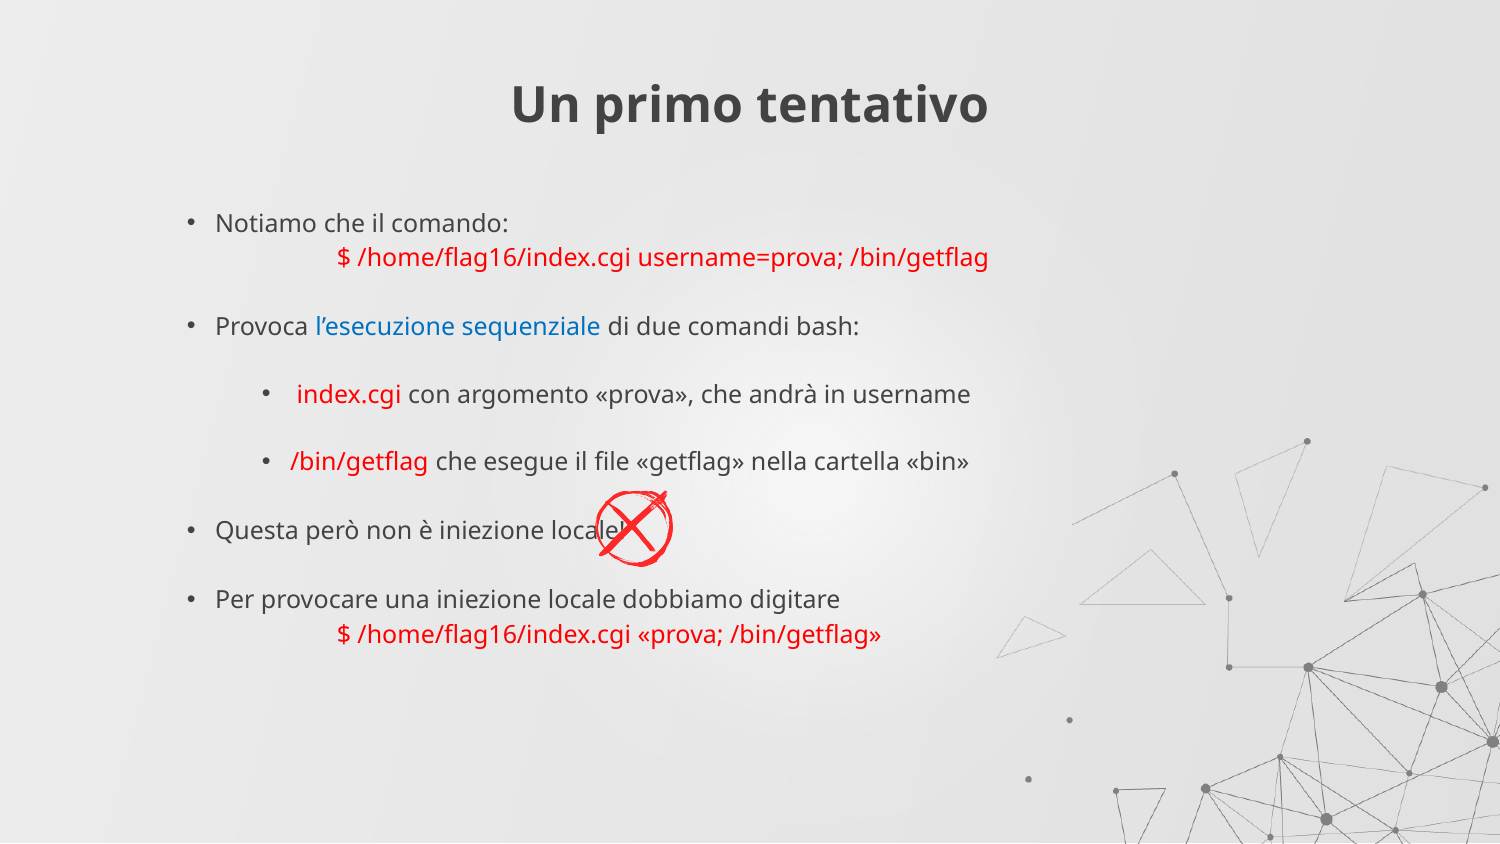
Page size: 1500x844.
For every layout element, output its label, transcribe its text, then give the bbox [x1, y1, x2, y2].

title Un primo tentativo [322, 57, 1178, 214]
list Notiamo che il comando: $ /home/flag16/index.cgi username=prova; /bin/getflag Provoca l’esecuzione sequenziale di due comandi bash: index.cgi con argomento «prova», che andrà in username /bin/getflag che esegue il file «getflag» nella cartella «bin» Questa però non è iniezione locale! Per provocare una iniezione locale dobbiamo digitare $ /home/flag16/index.cgi «prova; /bin/getflag» [142, 187, 1278, 764]
picture [0, 0, 1500, 844]
